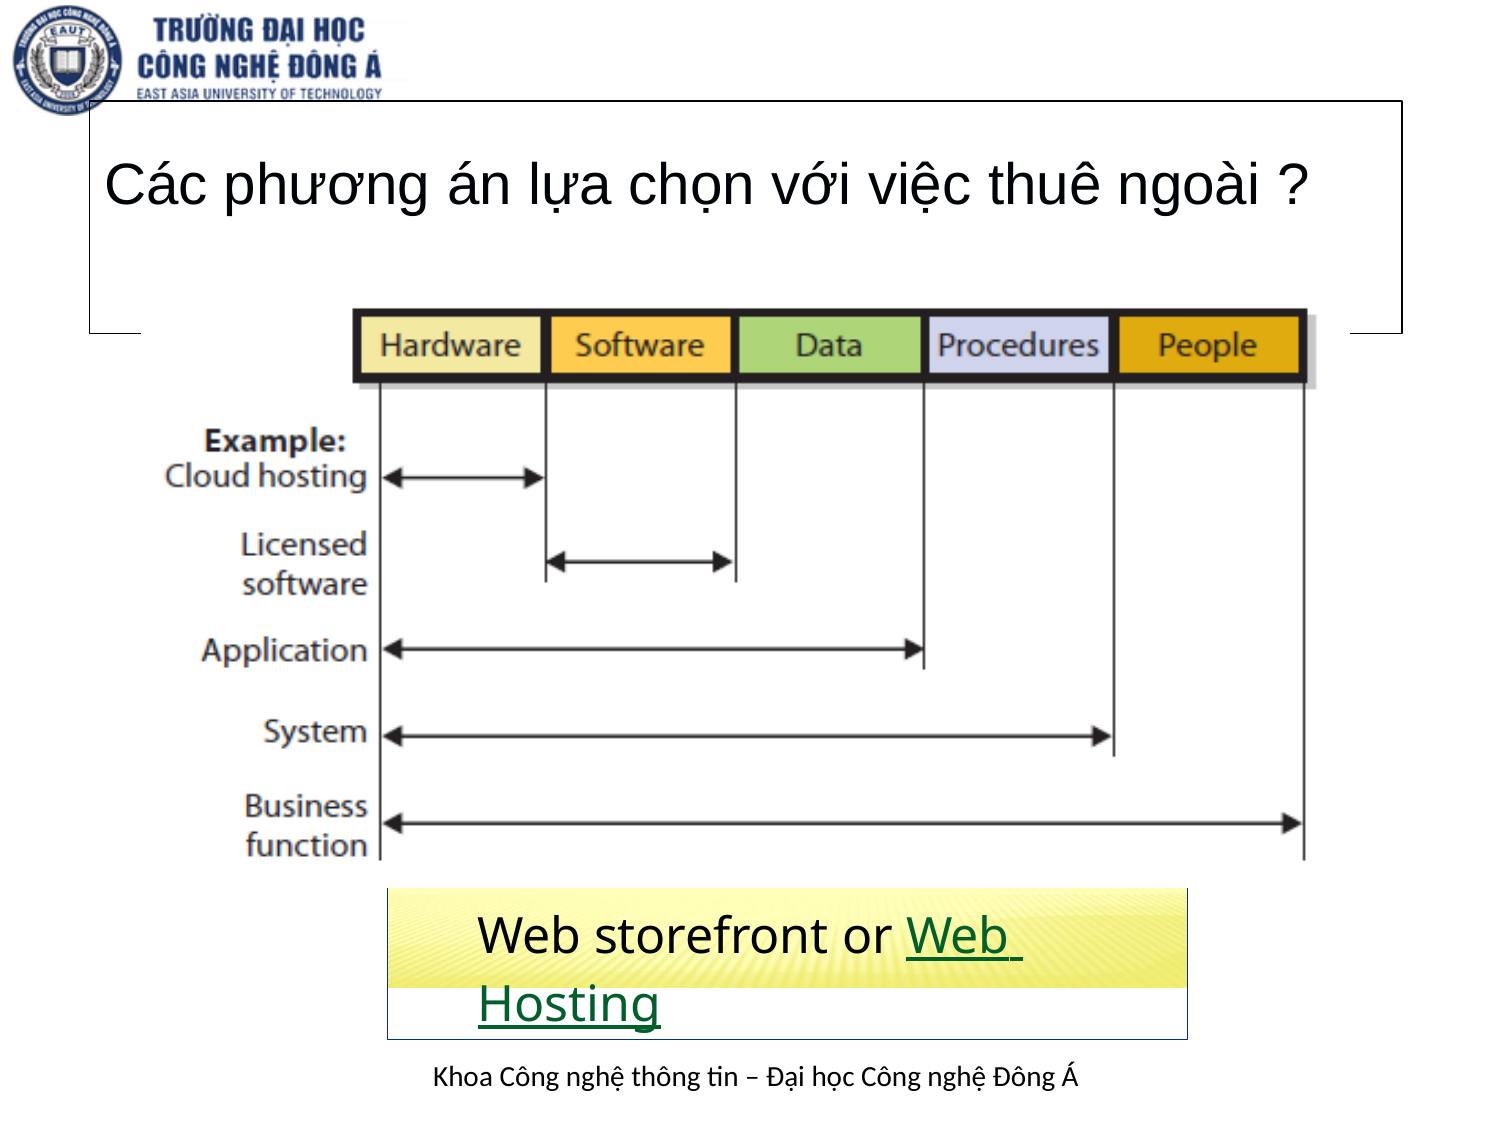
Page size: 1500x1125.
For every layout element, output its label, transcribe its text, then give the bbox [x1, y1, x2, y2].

title Các phương án lựa chọn với việc thuê ngoài ? [89, 101, 1402, 334]
picture [140, 281, 1351, 988]
picture [5, 5, 409, 116]
text_box Web storefront or Web Hosting [387, 994, 1188, 1040]
